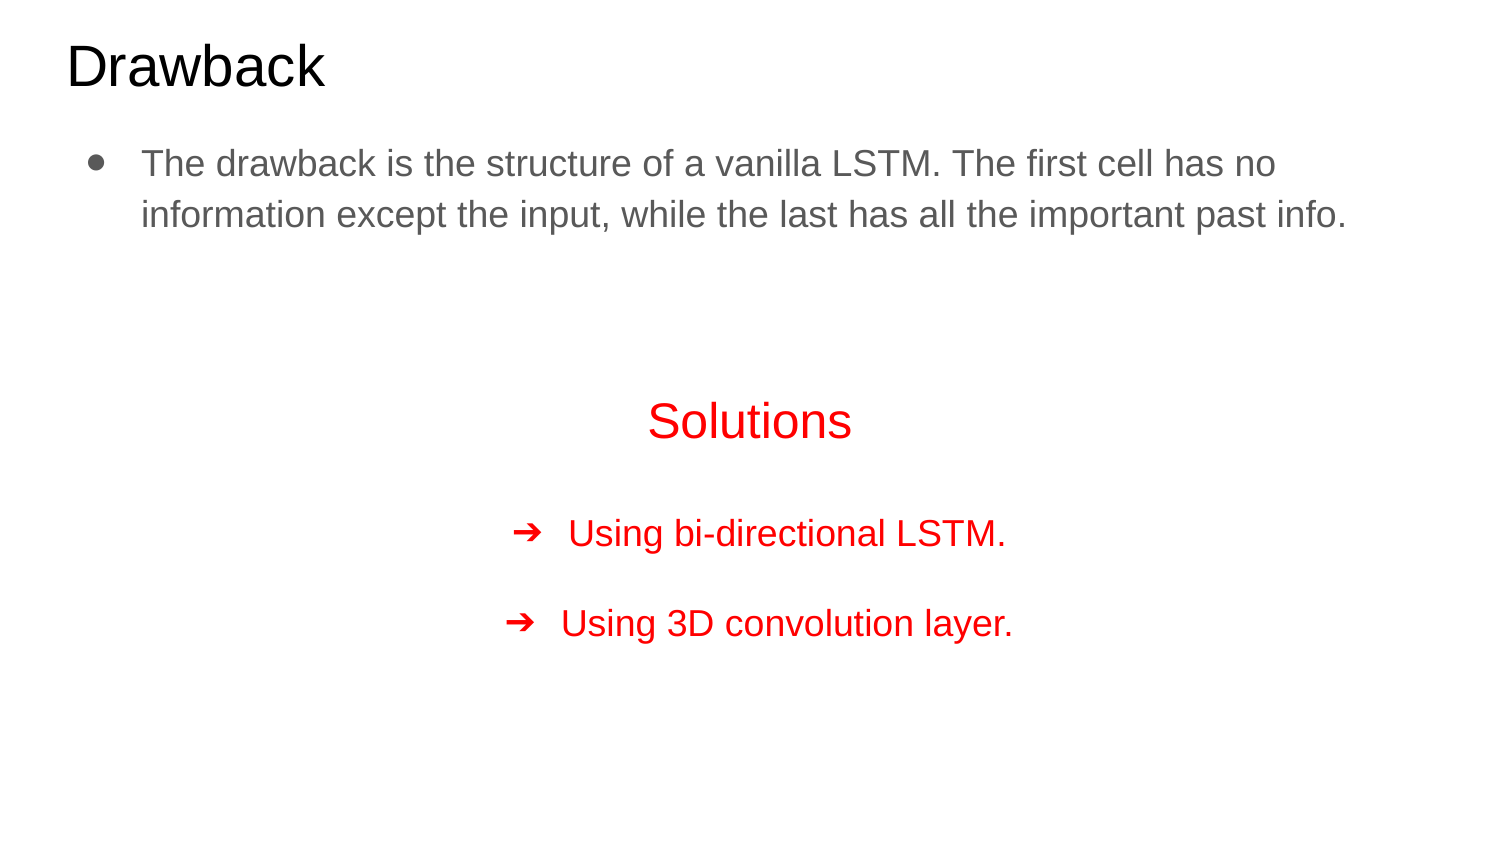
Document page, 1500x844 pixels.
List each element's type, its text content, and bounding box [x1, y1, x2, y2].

text_box Solutions Using bi-directional LSTM. Using 3D convolution layer. [412, 373, 1088, 709]
list The drawback is the structure of a vanilla LSTM. The first cell has no information except the input, while the last has all the important past info. [51, 116, 1449, 346]
title Drawback [51, 12, 1449, 107]
